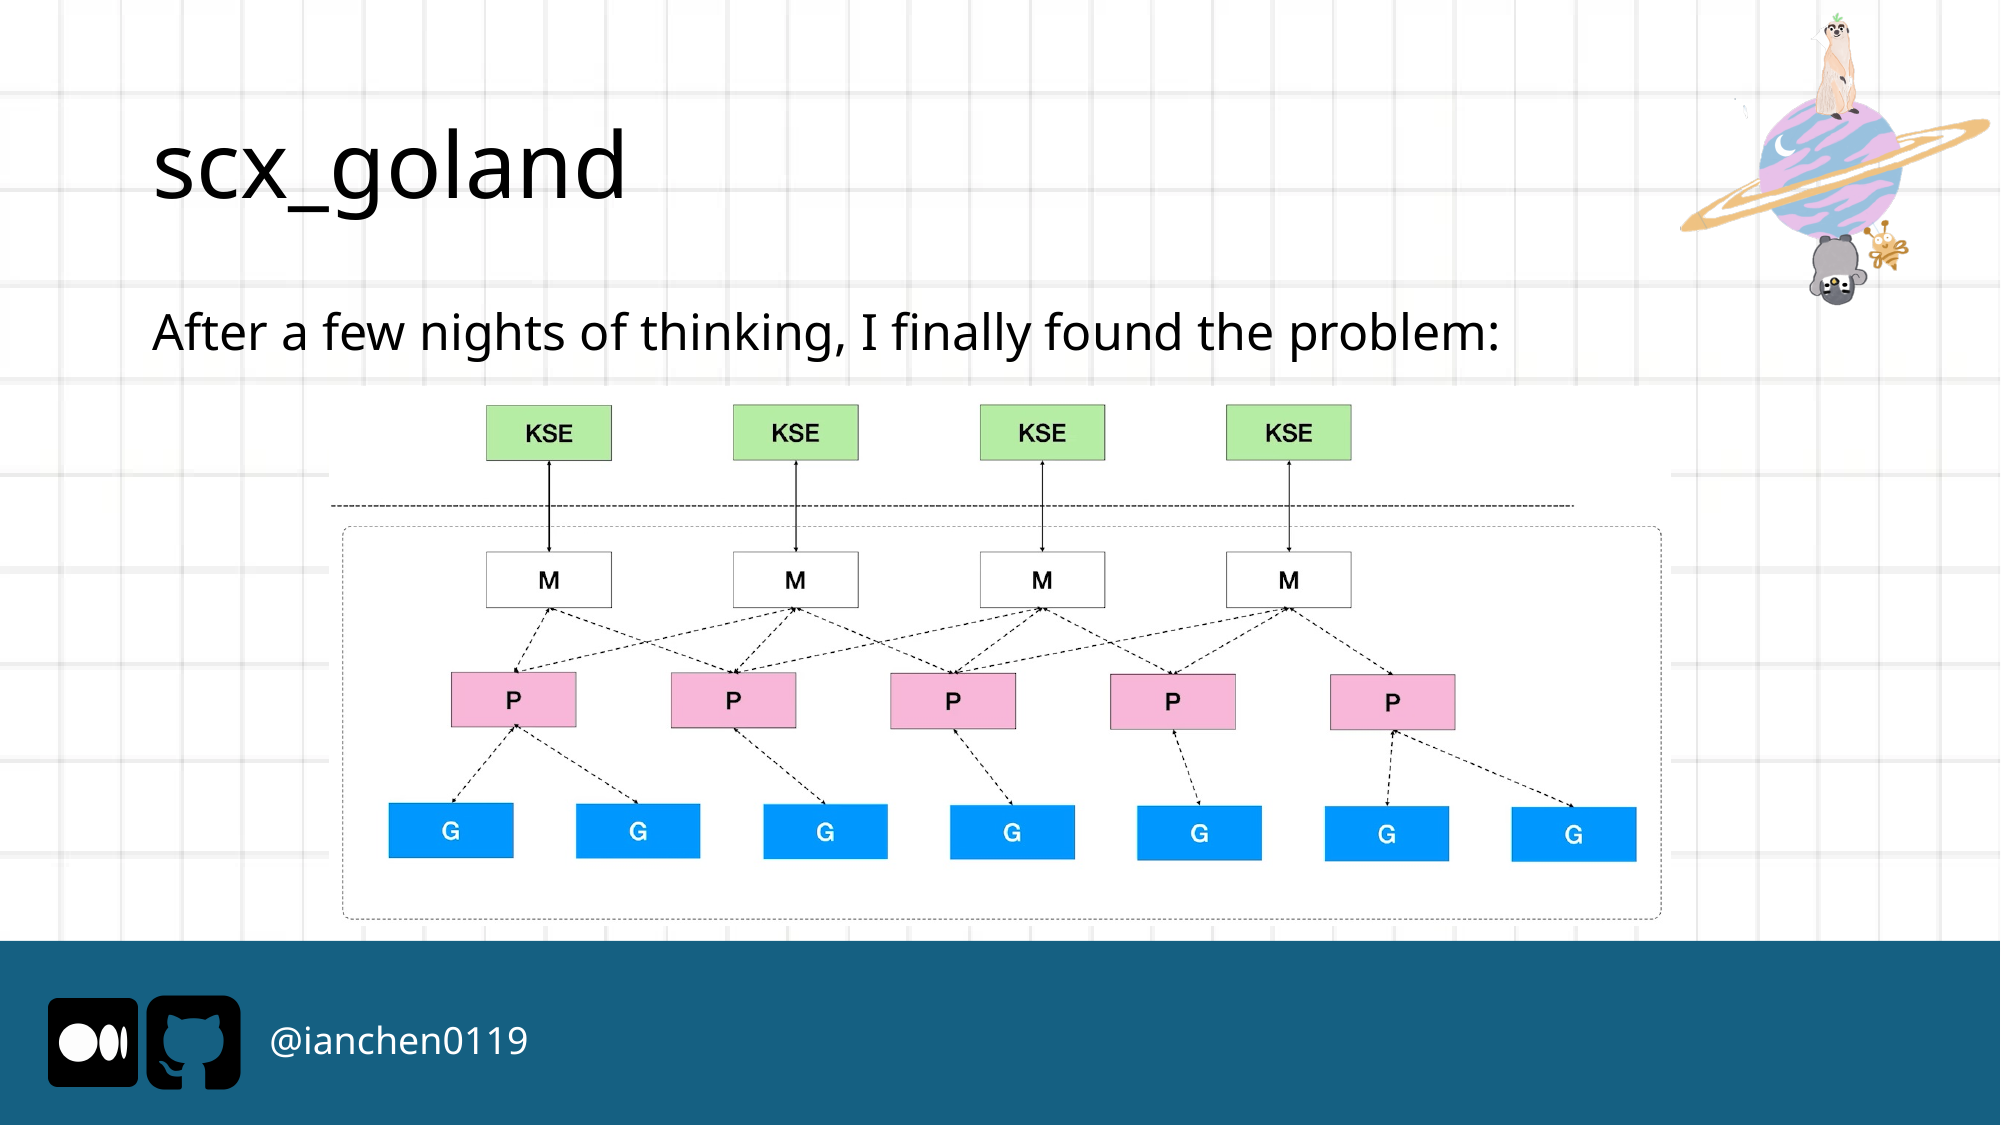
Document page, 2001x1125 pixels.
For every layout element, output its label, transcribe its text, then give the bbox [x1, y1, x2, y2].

title scx_goland [137, 59, 1863, 278]
list After a few nights of thinking, I finally found the problem: [137, 299, 1863, 1014]
picture [48, 998, 250, 1099]
picture [328, 386, 1671, 927]
picture [0, 0, 2001, 1125]
